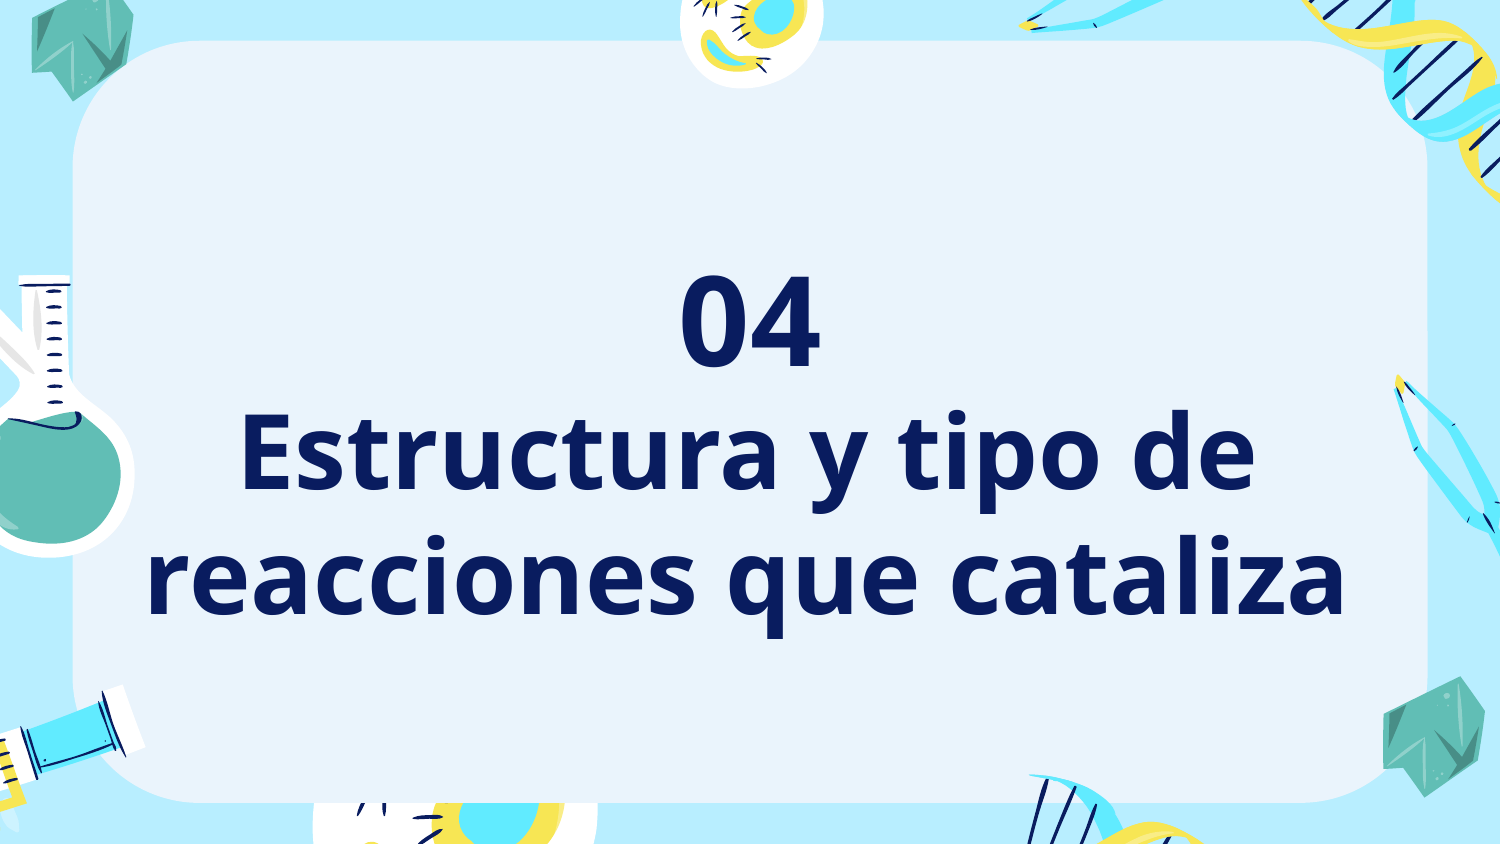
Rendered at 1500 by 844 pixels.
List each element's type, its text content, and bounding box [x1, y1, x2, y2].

title 04 [614, 240, 886, 392]
title Estructura y tipo de reacciones que cataliza [123, 391, 1371, 651]
